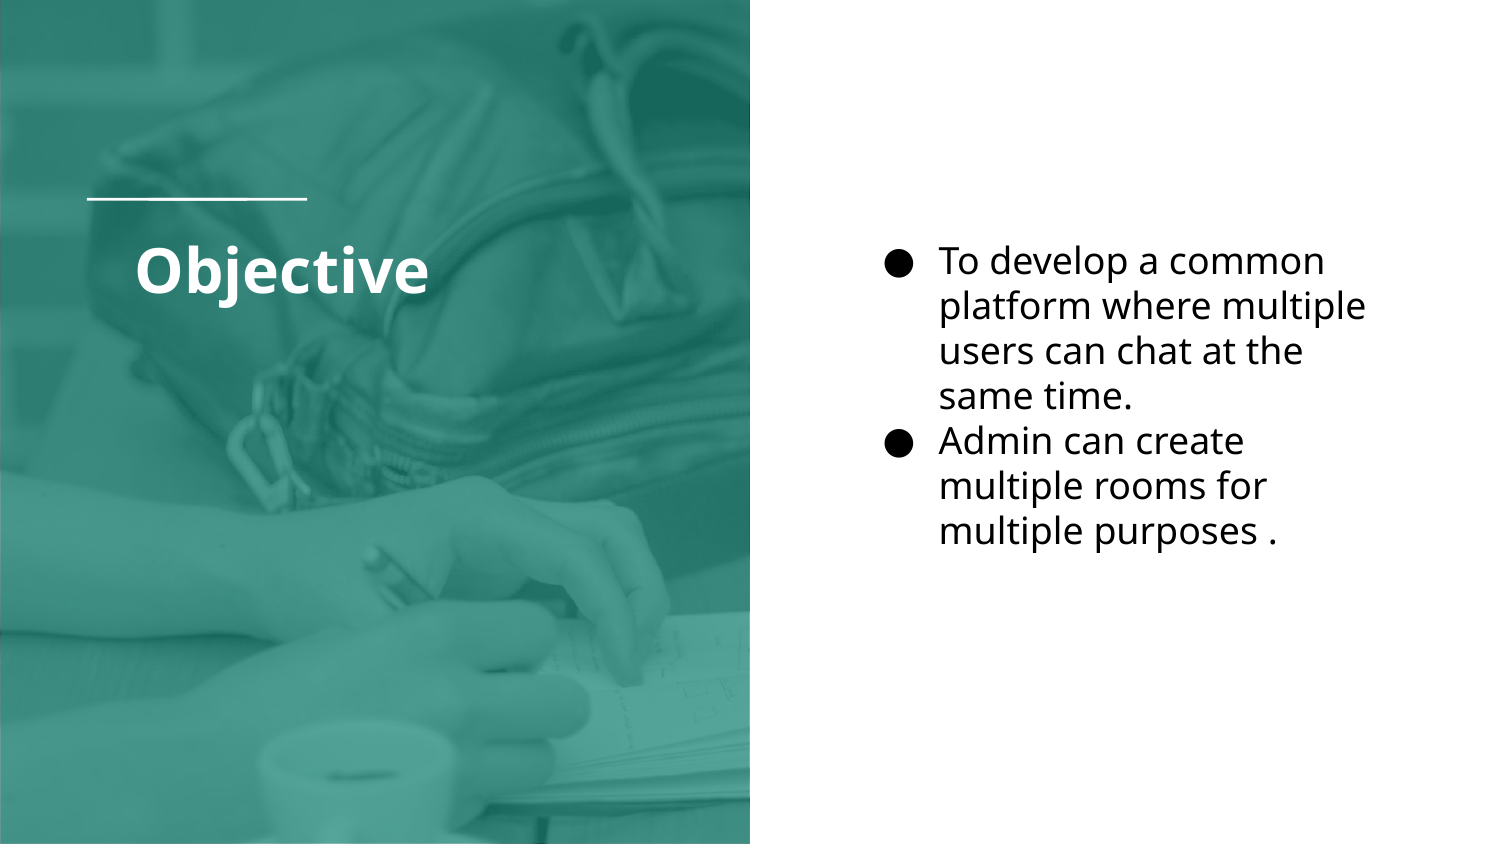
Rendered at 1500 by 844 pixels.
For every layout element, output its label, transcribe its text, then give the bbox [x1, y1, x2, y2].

list To develop a common platform where multiple users can chat at the same time. Admin can create multiple rooms for multiple purposes . [848, 221, 1403, 719]
title Objective [119, 216, 662, 494]
